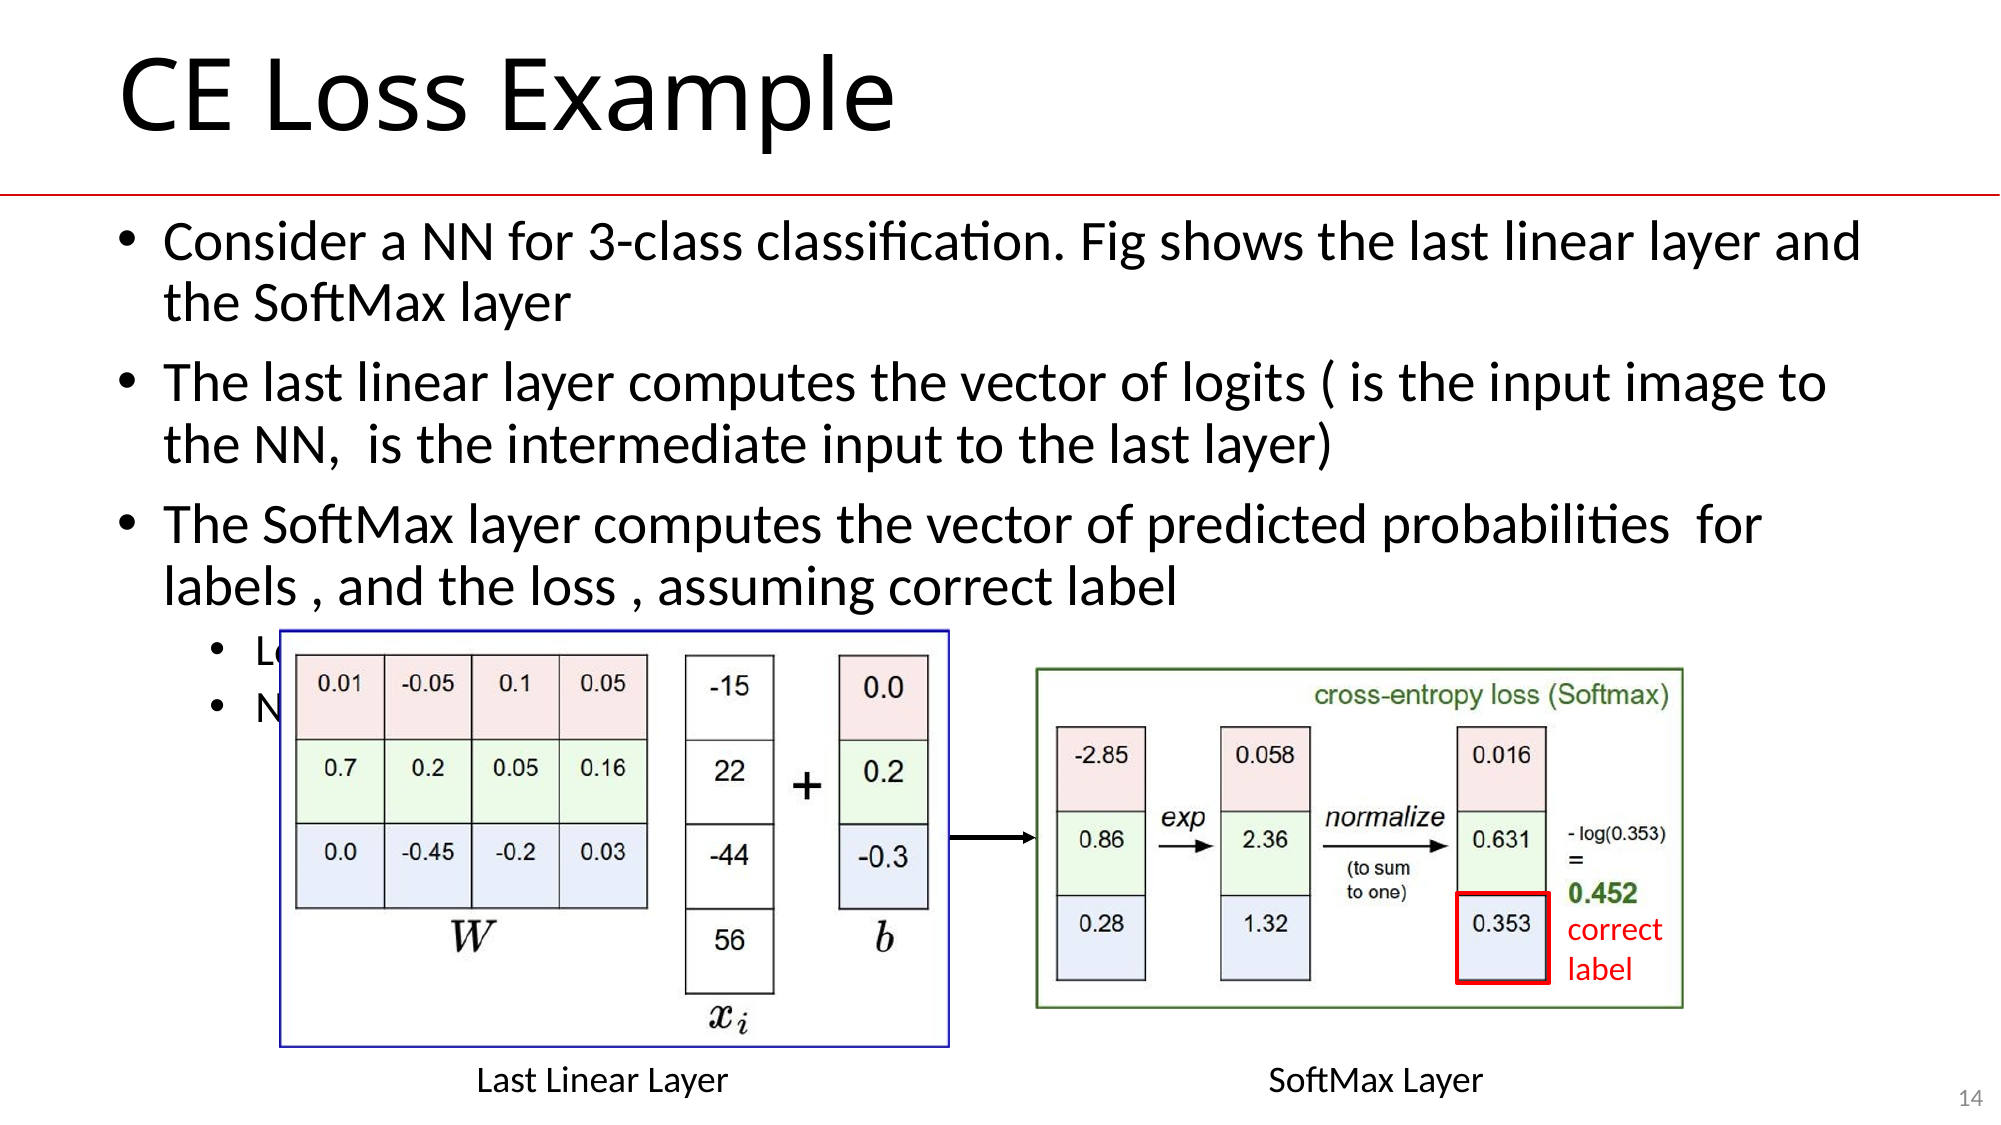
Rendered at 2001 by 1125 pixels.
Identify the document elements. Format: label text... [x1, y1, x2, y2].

picture [1035, 666, 1684, 1009]
text_box SoftMax Layer [1253, 1047, 1550, 1107]
picture [279, 627, 950, 1048]
text_box Last Linear Layer [461, 1048, 812, 1108]
title CE Loss Example [102, 10, 1899, 186]
slide_number 14 [1548, 1066, 1999, 1125]
